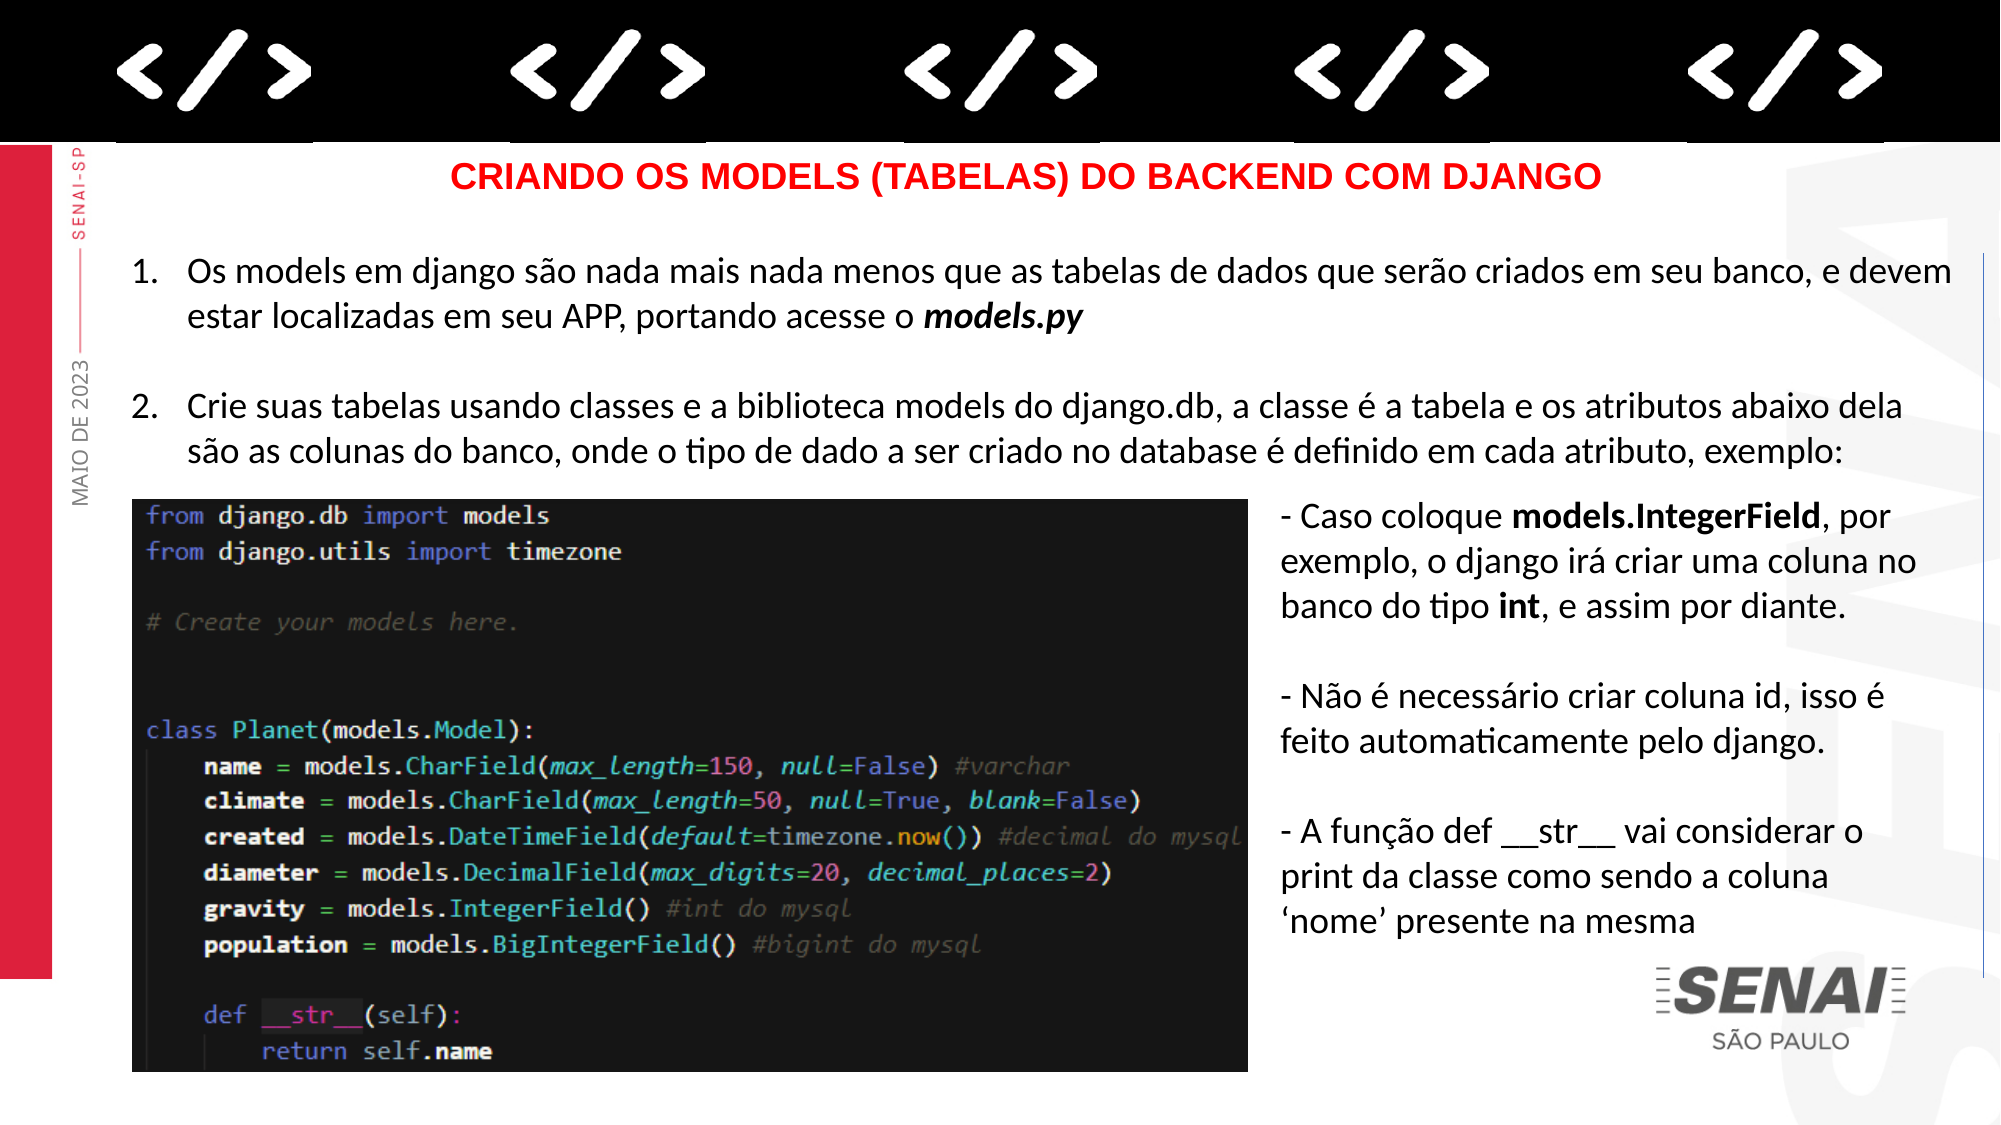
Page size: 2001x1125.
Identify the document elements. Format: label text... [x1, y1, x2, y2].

picture [0, 0, 2001, 1125]
list MAIO DE 2023 [61, 345, 98, 570]
picture [132, 499, 1248, 1072]
text_box [98, 143, 1915, 1105]
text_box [0, 0, 2000, 143]
text_box CRIANDO OS MODELS (TABELAS) DO BACKEND COM DJANGO [410, 144, 1643, 205]
text_box Os models em django são nada mais nada menos que as tabelas de dados que serão criados em seu banco, e devem estar localizadas em seu APP, portando acesse o models.py Crie suas tabelas usando classes e a biblioteca models do django.db, a classe é a tabela e os atributos abaixo dela são as colunas do banco, onde o tipo de dado a ser criado no database é definido em cada atributo, exemplo: [115, 238, 1972, 524]
text_box - Caso coloque models.IntegerField, por exemplo, o django irá criar uma coluna no banco do tipo int, e assim por diante. - Não é necessário criar coluna id, isso é feito automaticamente pelo django. - A função def __str__ vai considerar o print da classe como sendo a coluna ‘nome’ presente na mesma [1265, 484, 1944, 949]
